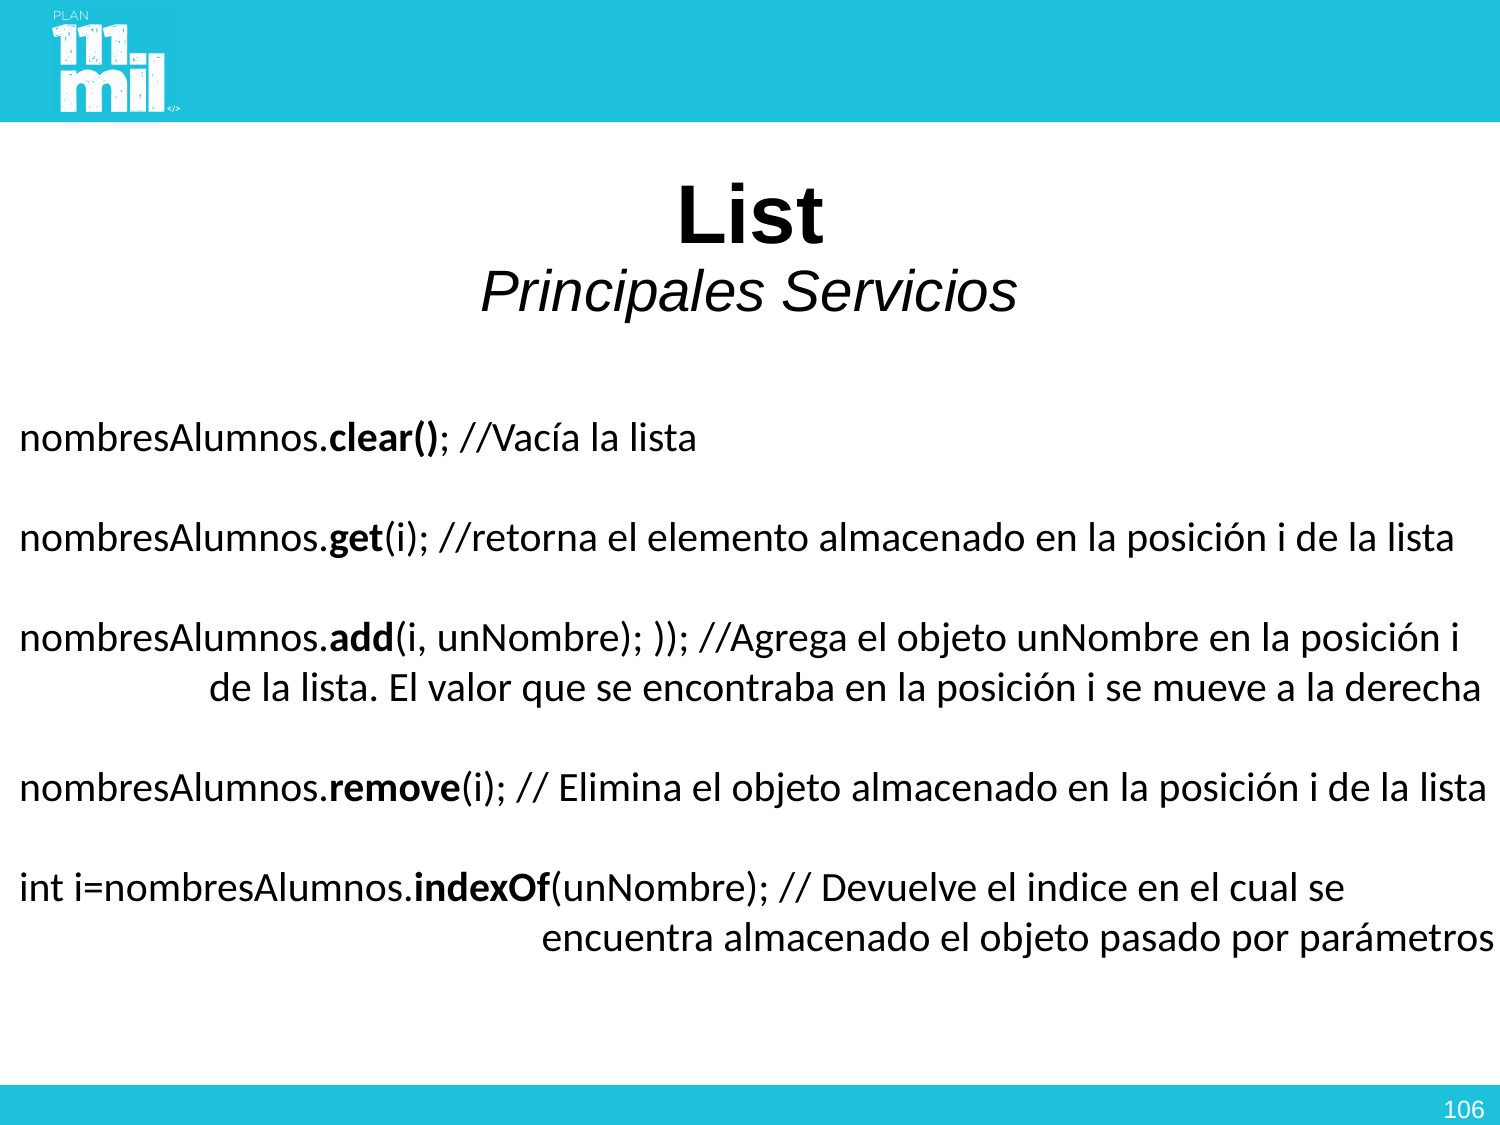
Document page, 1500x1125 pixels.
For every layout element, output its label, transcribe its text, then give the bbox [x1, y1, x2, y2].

title List Principales Servicios [103, 147, 1397, 348]
text_box nombresAlumnos.clear(); //Vacía la lista nombresAlumnos.get(i); //retorna el elemento almacenado en la posición i de la lista nombresAlumnos.add(i, unNombre); )); //Agrega el objeto unNombre en la posición i de la lista. El valor que se encontraba en la posición i se mueve a la derecha nombresAlumnos.remove(i); // Elimina el objeto almacenado en la posición i de la lista int i=nombresAlumnos.indexOf(unNombre); // Devuelve el indice en el cual se encuentra almacenado el objeto pasado por parámetros [4, 402, 1500, 1018]
slide_number 105 [1162, 1078, 1500, 1125]
